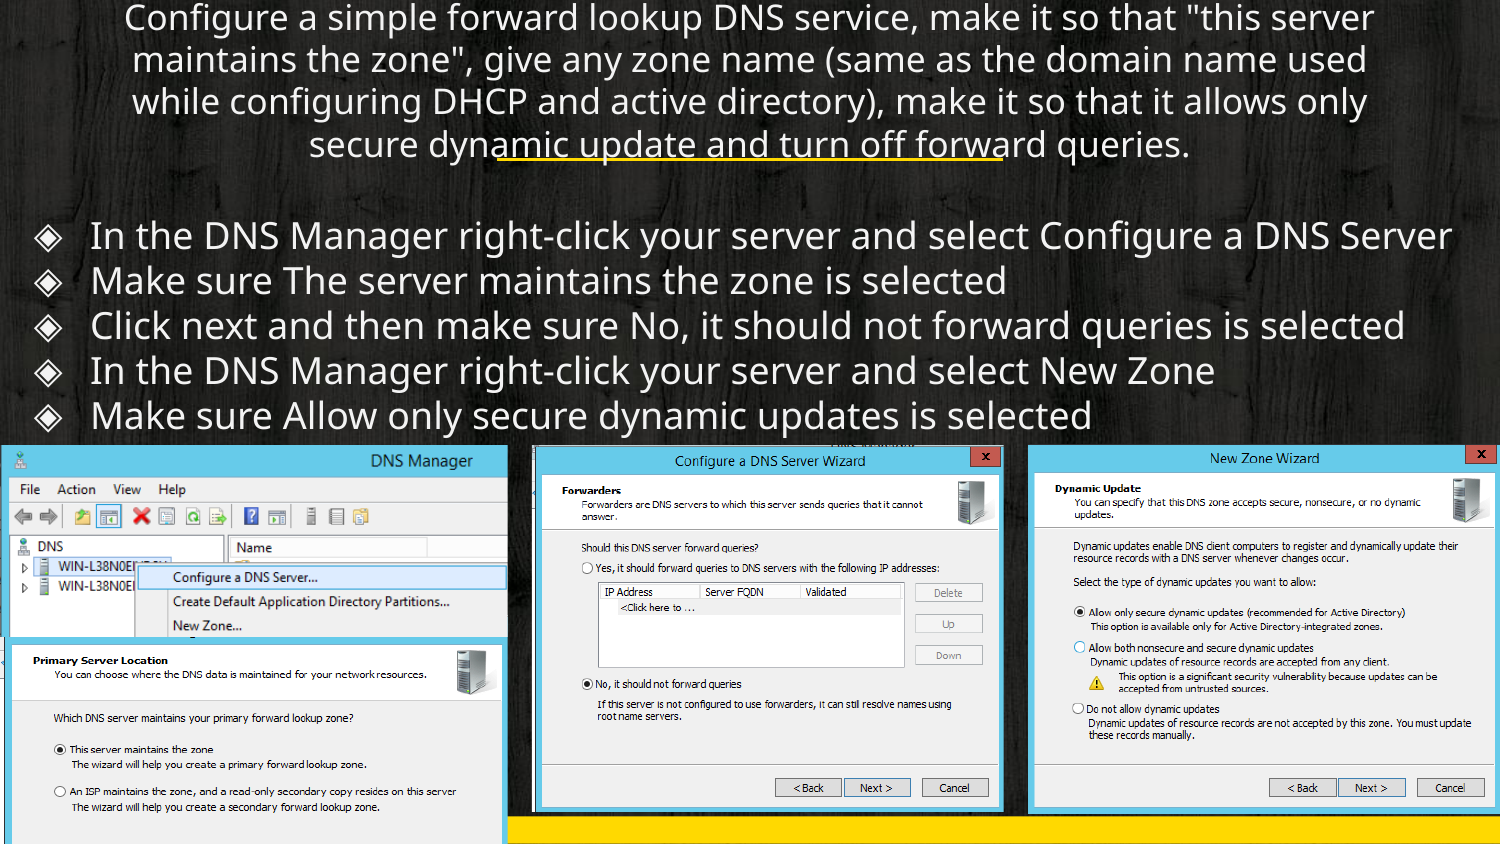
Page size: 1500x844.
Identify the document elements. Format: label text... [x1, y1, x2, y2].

picture [0, 0, 1500, 196]
title Configure a simple forward lookup DNS service, make it so that "this server maintains the zone", give any zone name (same as the domain name used while configuring DHCP and active directory), make it so that it allows only secure dynamic update and turn off forward queries. [75, 0, 1425, 160]
picture [0, 444, 1500, 844]
list In the DNS Manager right-click your server and select Configure a DNS Server Make sure The server maintains the zone is selected Click next and then make sure No, it should not forward queries is selected In the DNS Manager right-click your server and select New Zone Make sure Allow only secure dynamic updates is selected [0, 196, 1500, 446]
